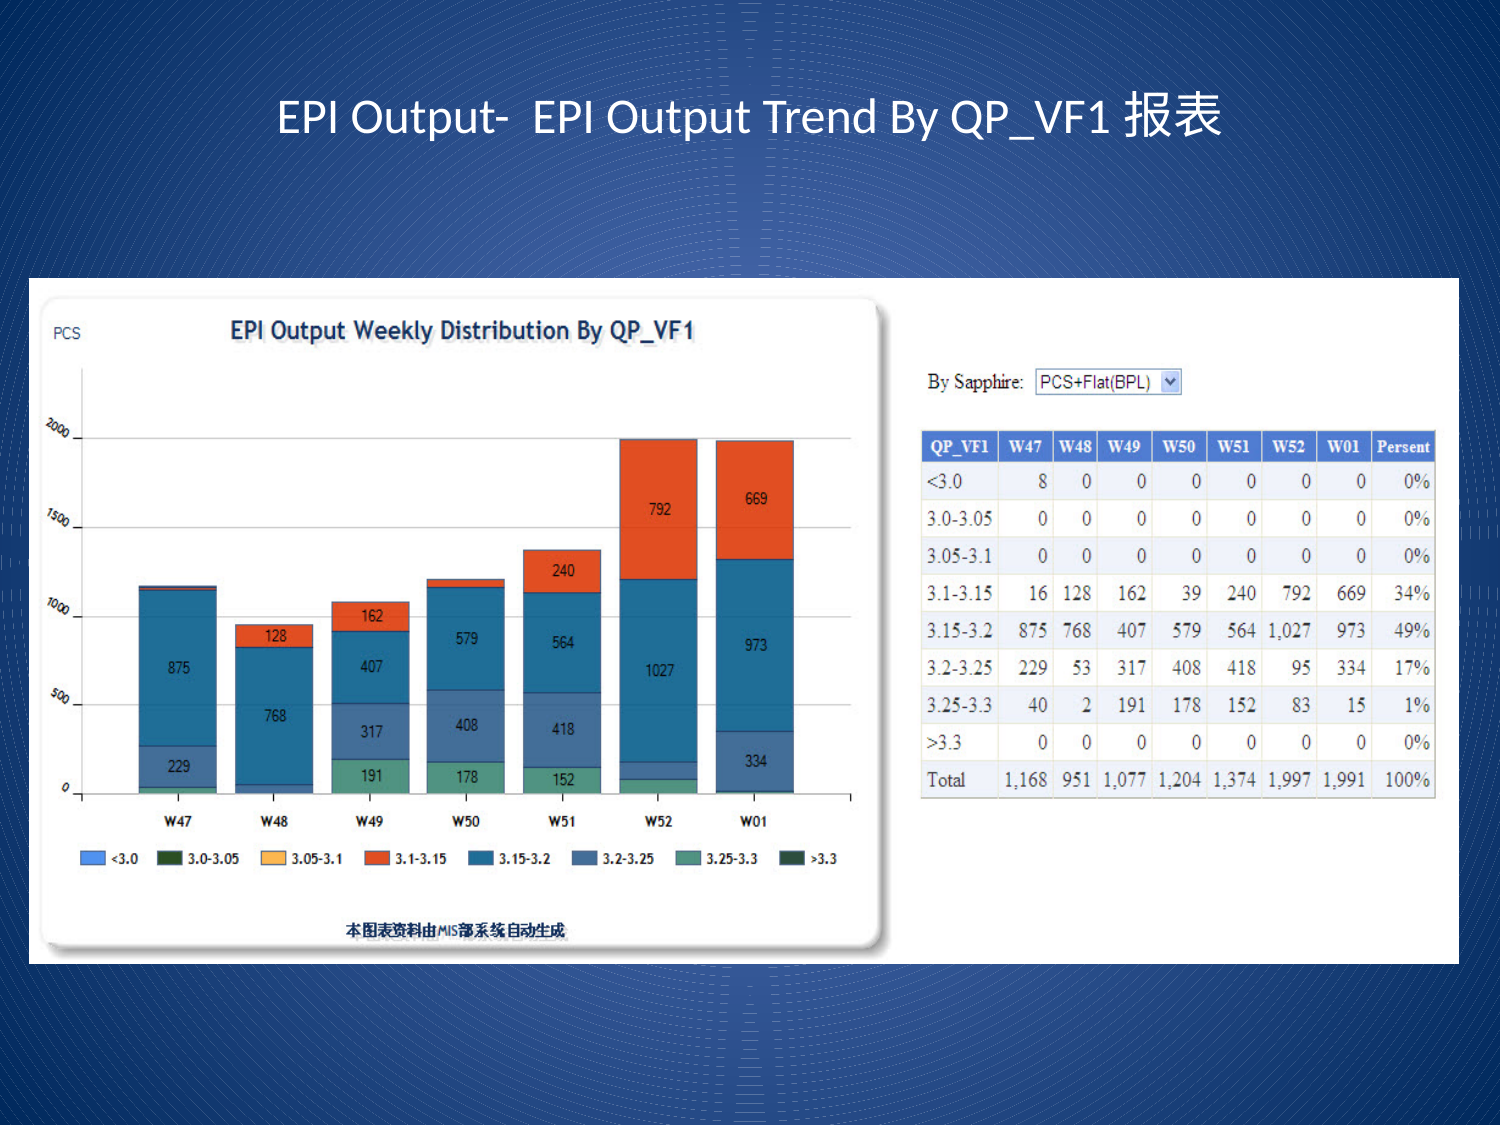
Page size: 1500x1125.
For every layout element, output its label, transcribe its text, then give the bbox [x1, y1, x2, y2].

title EPI Output- EPI Output Trend By QP_VF1报表 [75, 45, 1425, 233]
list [29, 278, 1459, 965]
